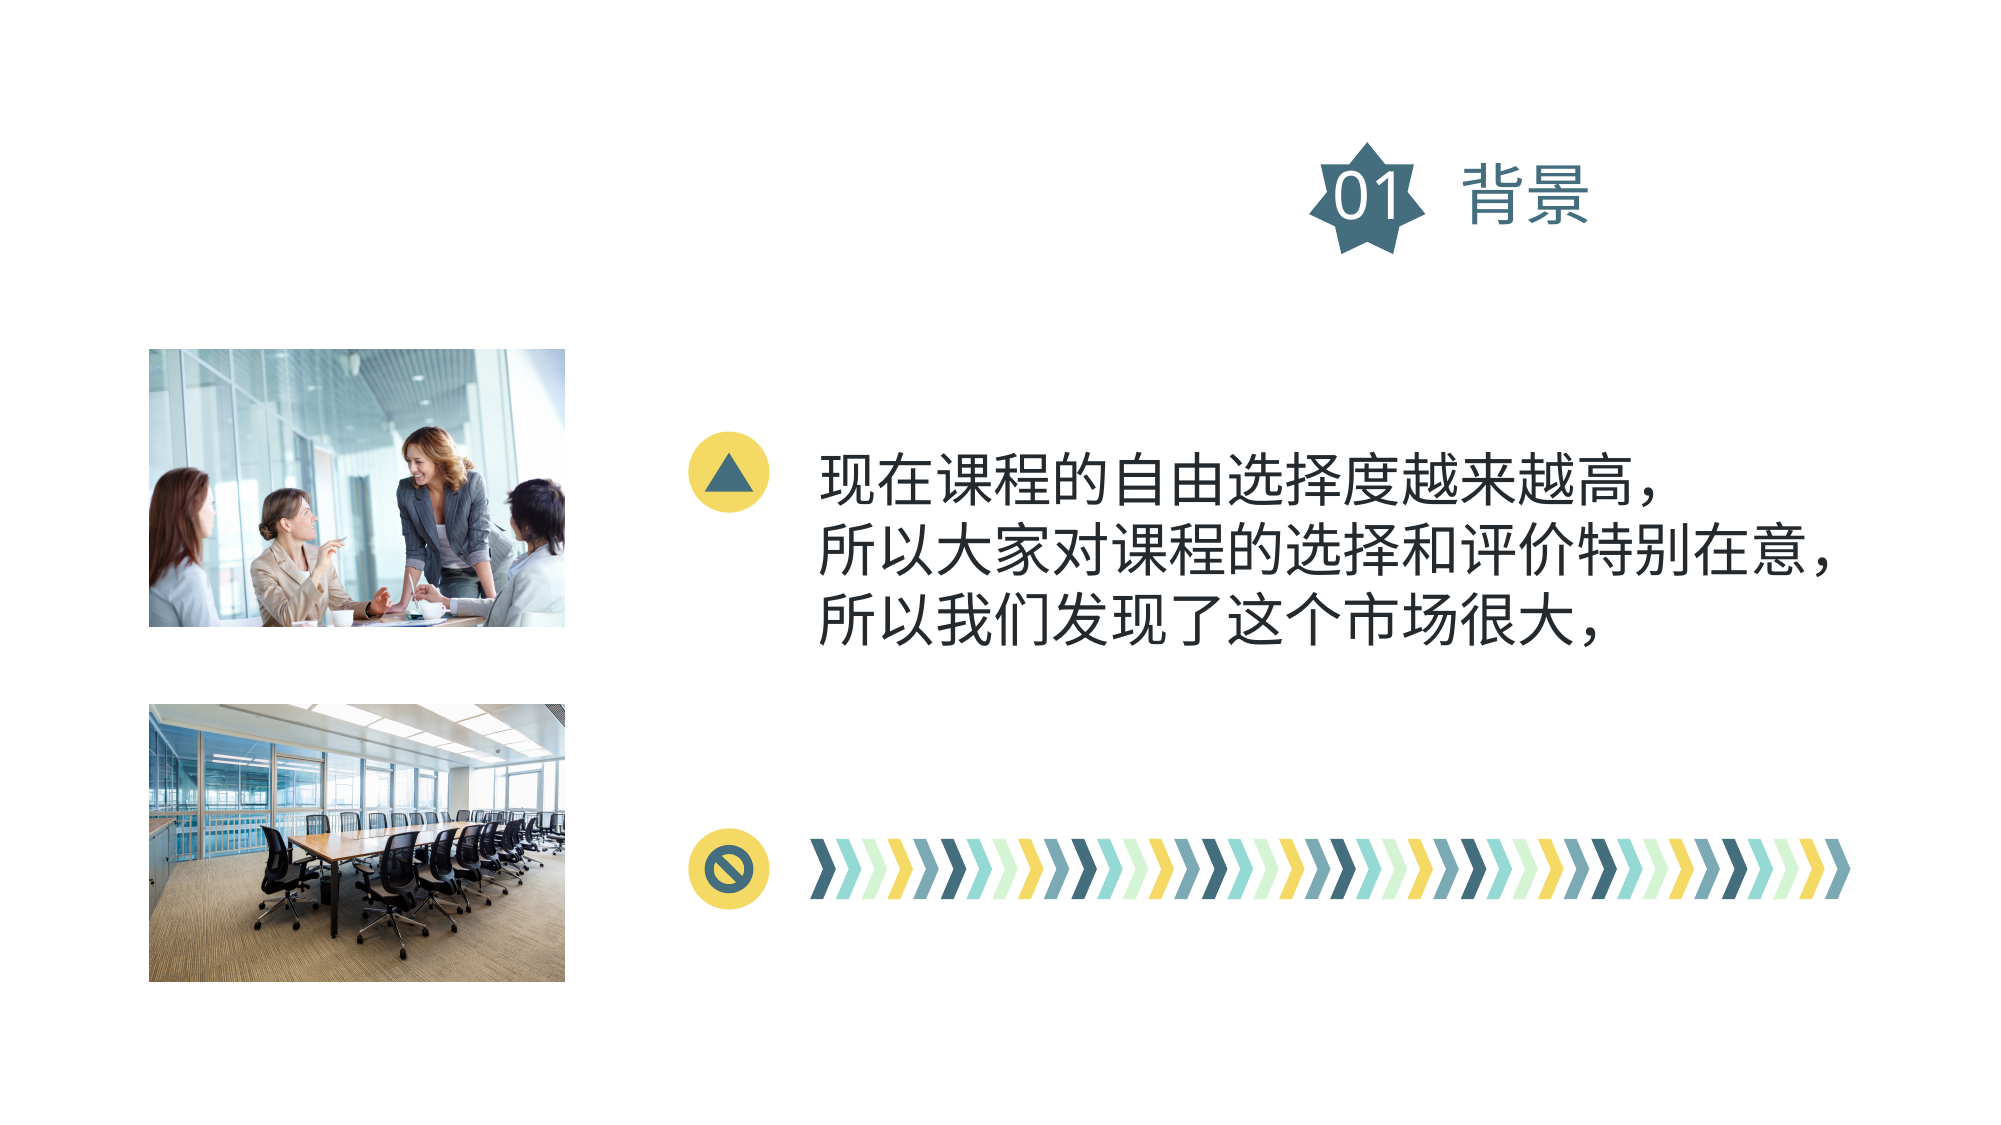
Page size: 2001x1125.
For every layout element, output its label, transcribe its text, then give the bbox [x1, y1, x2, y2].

text_box [702, 450, 756, 493]
picture [149, 349, 565, 628]
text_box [810, 838, 1851, 900]
text_box 现在课程的自由选择度越来越高， 所以大家对课程的选择和评价特别在意， 所以我们发现了这个市场很大， [803, 436, 1883, 661]
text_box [1309, 142, 1870, 255]
picture [149, 704, 566, 982]
text_box [703, 843, 755, 895]
text_box [687, 827, 771, 911]
text_box [687, 430, 771, 514]
